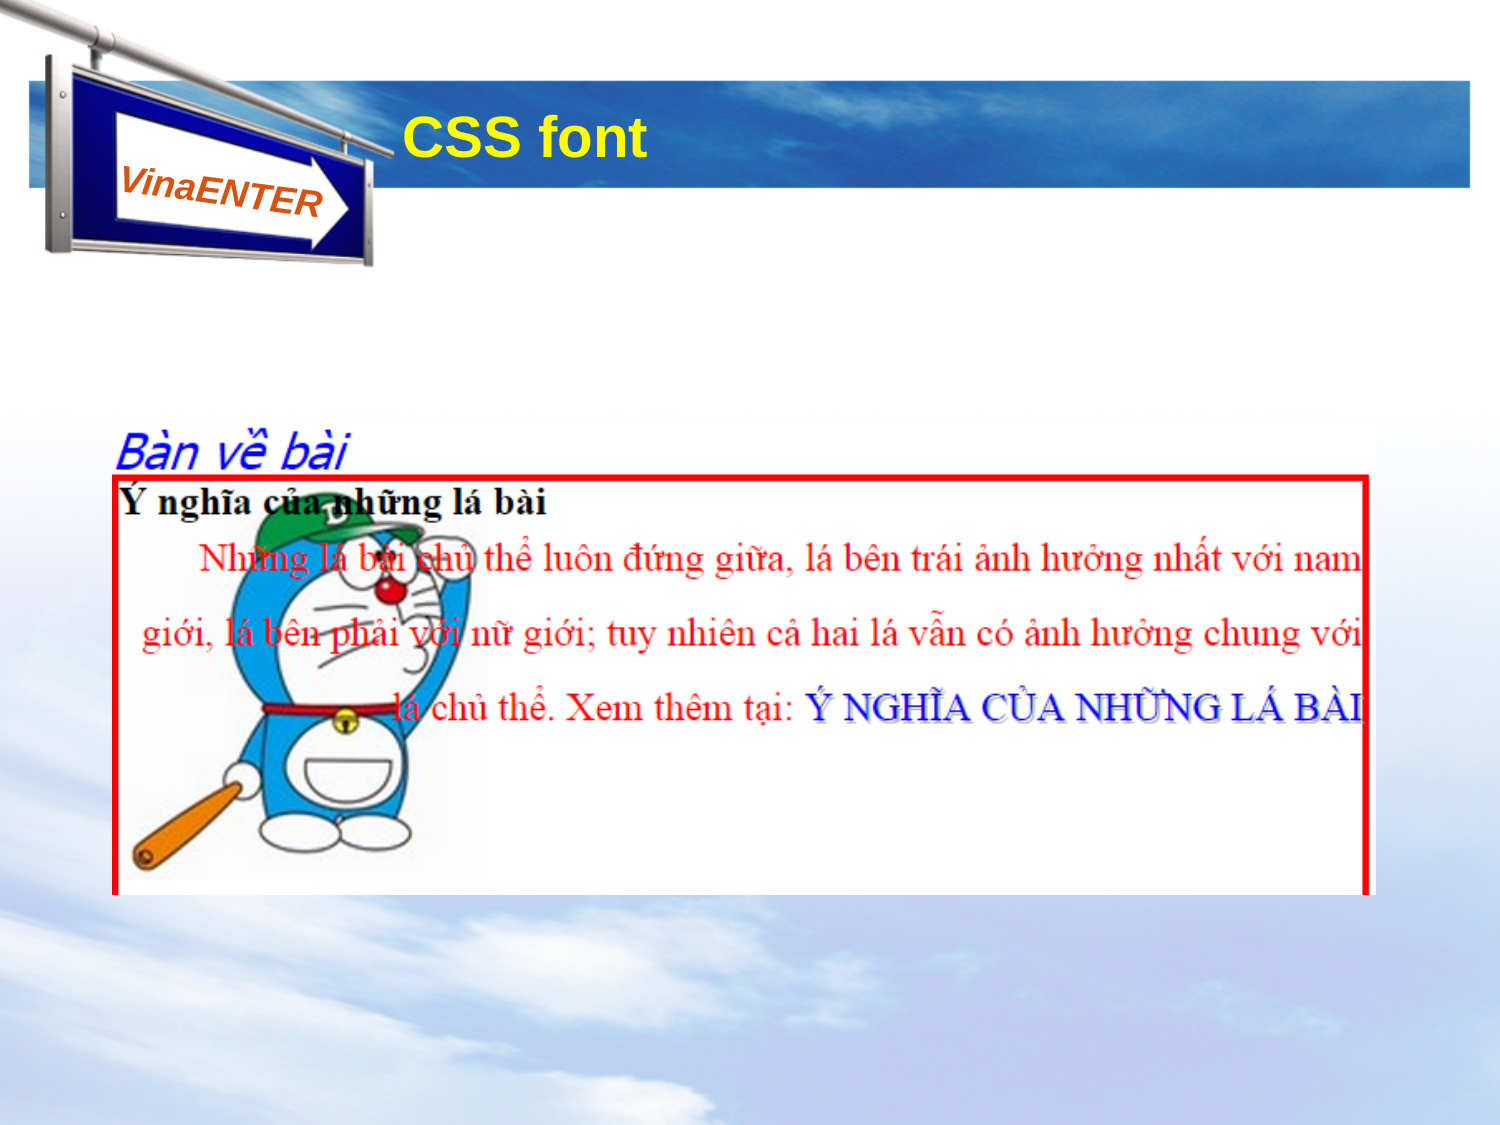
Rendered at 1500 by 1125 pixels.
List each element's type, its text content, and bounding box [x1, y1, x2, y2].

picture [0, 0, 1500, 1125]
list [112, 425, 1376, 896]
title CSS font [387, 87, 1463, 181]
